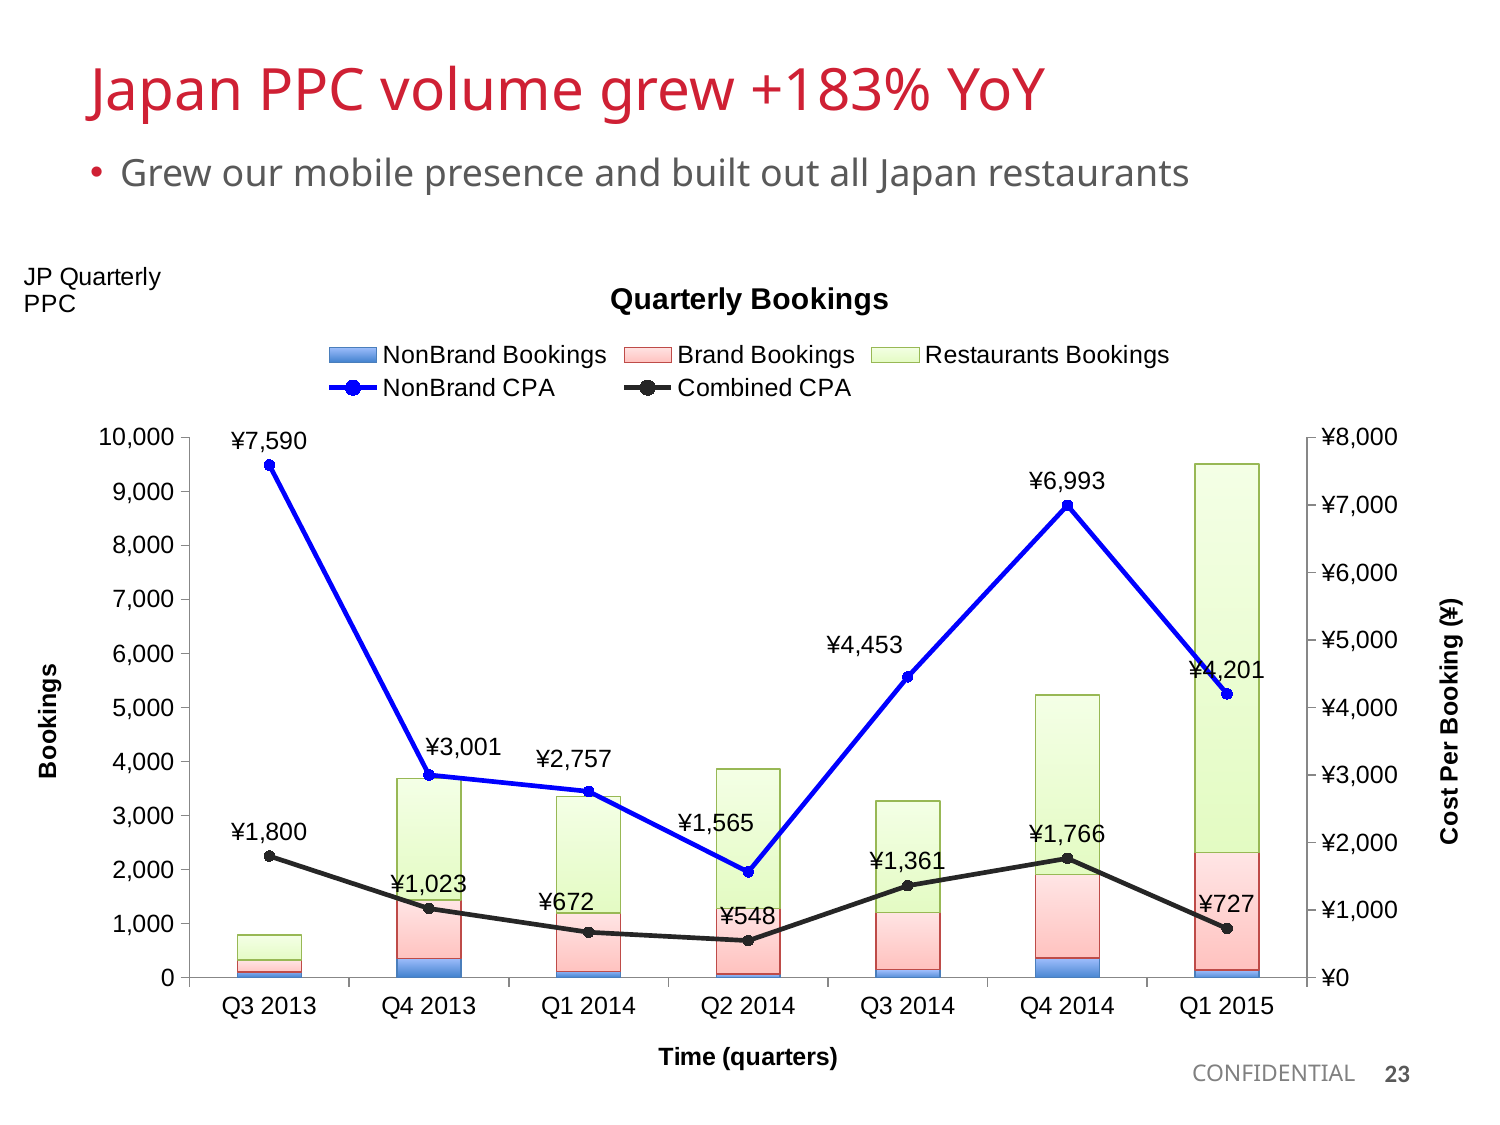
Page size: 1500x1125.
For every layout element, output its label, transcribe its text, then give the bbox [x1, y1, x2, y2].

chart [0, 248, 1500, 1103]
list Japan PPC volume grew +183% YoY [75, 44, 1425, 142]
list Grew our mobile presence and built out all Japan restaurants [75, 141, 1500, 248]
